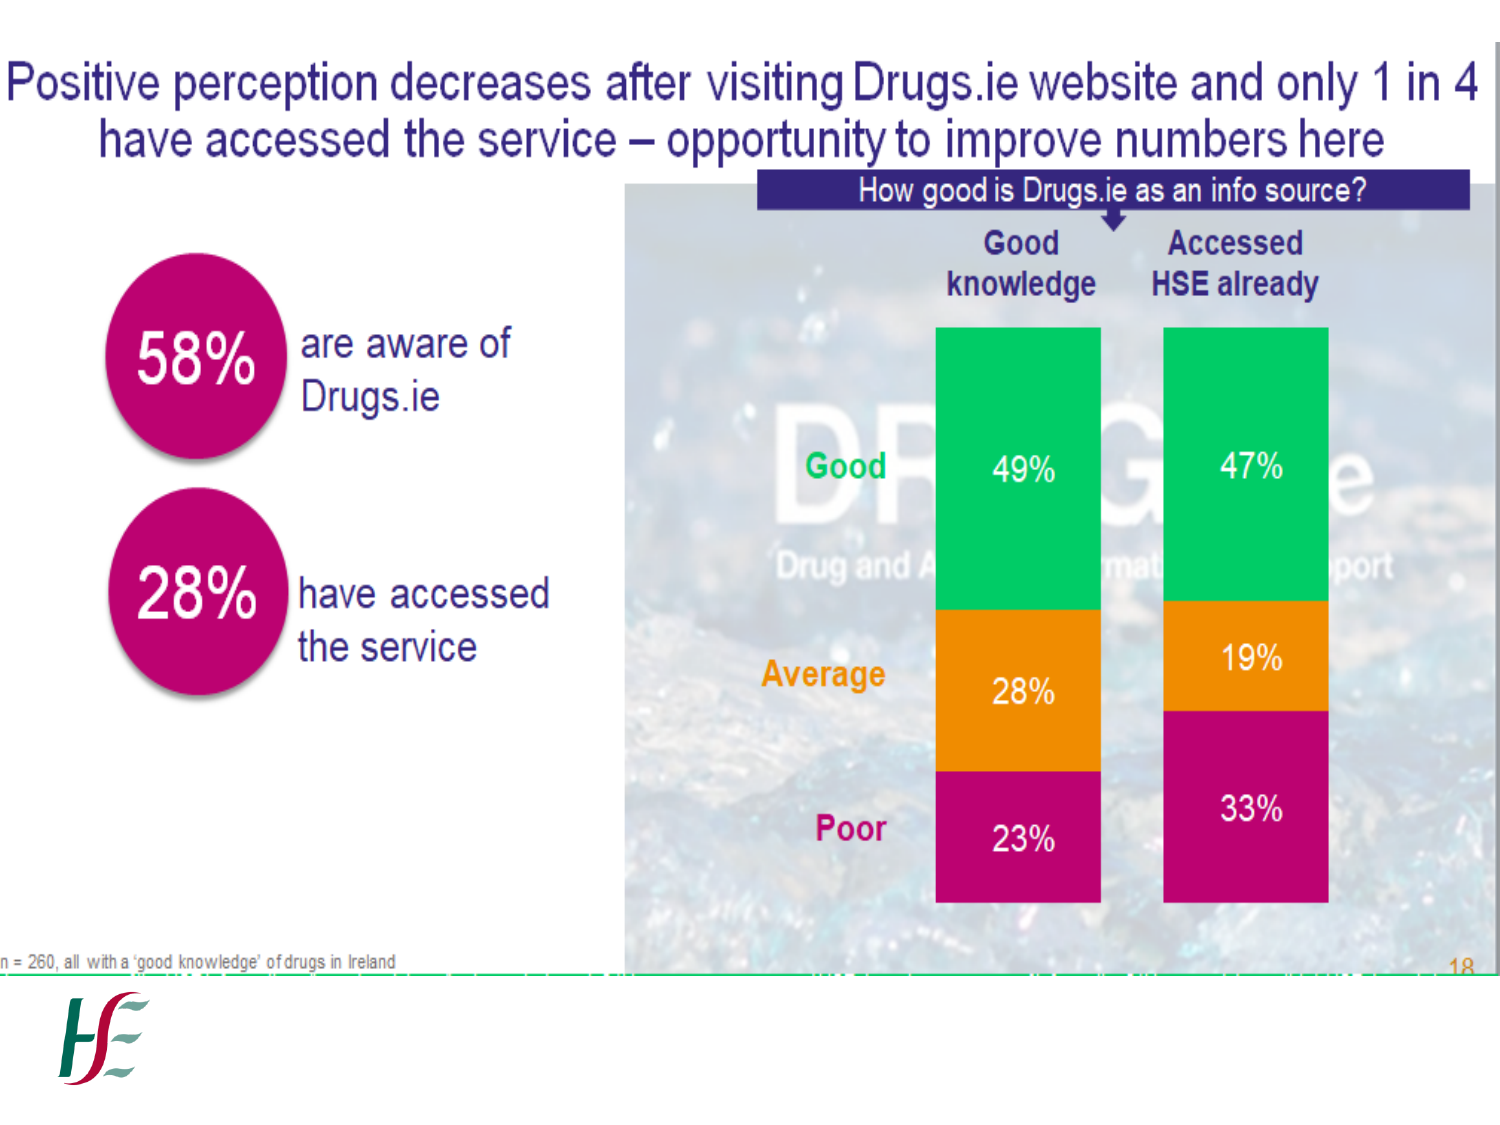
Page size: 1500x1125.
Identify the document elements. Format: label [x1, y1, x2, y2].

picture [52, 980, 154, 1097]
picture [0, 42, 1500, 977]
